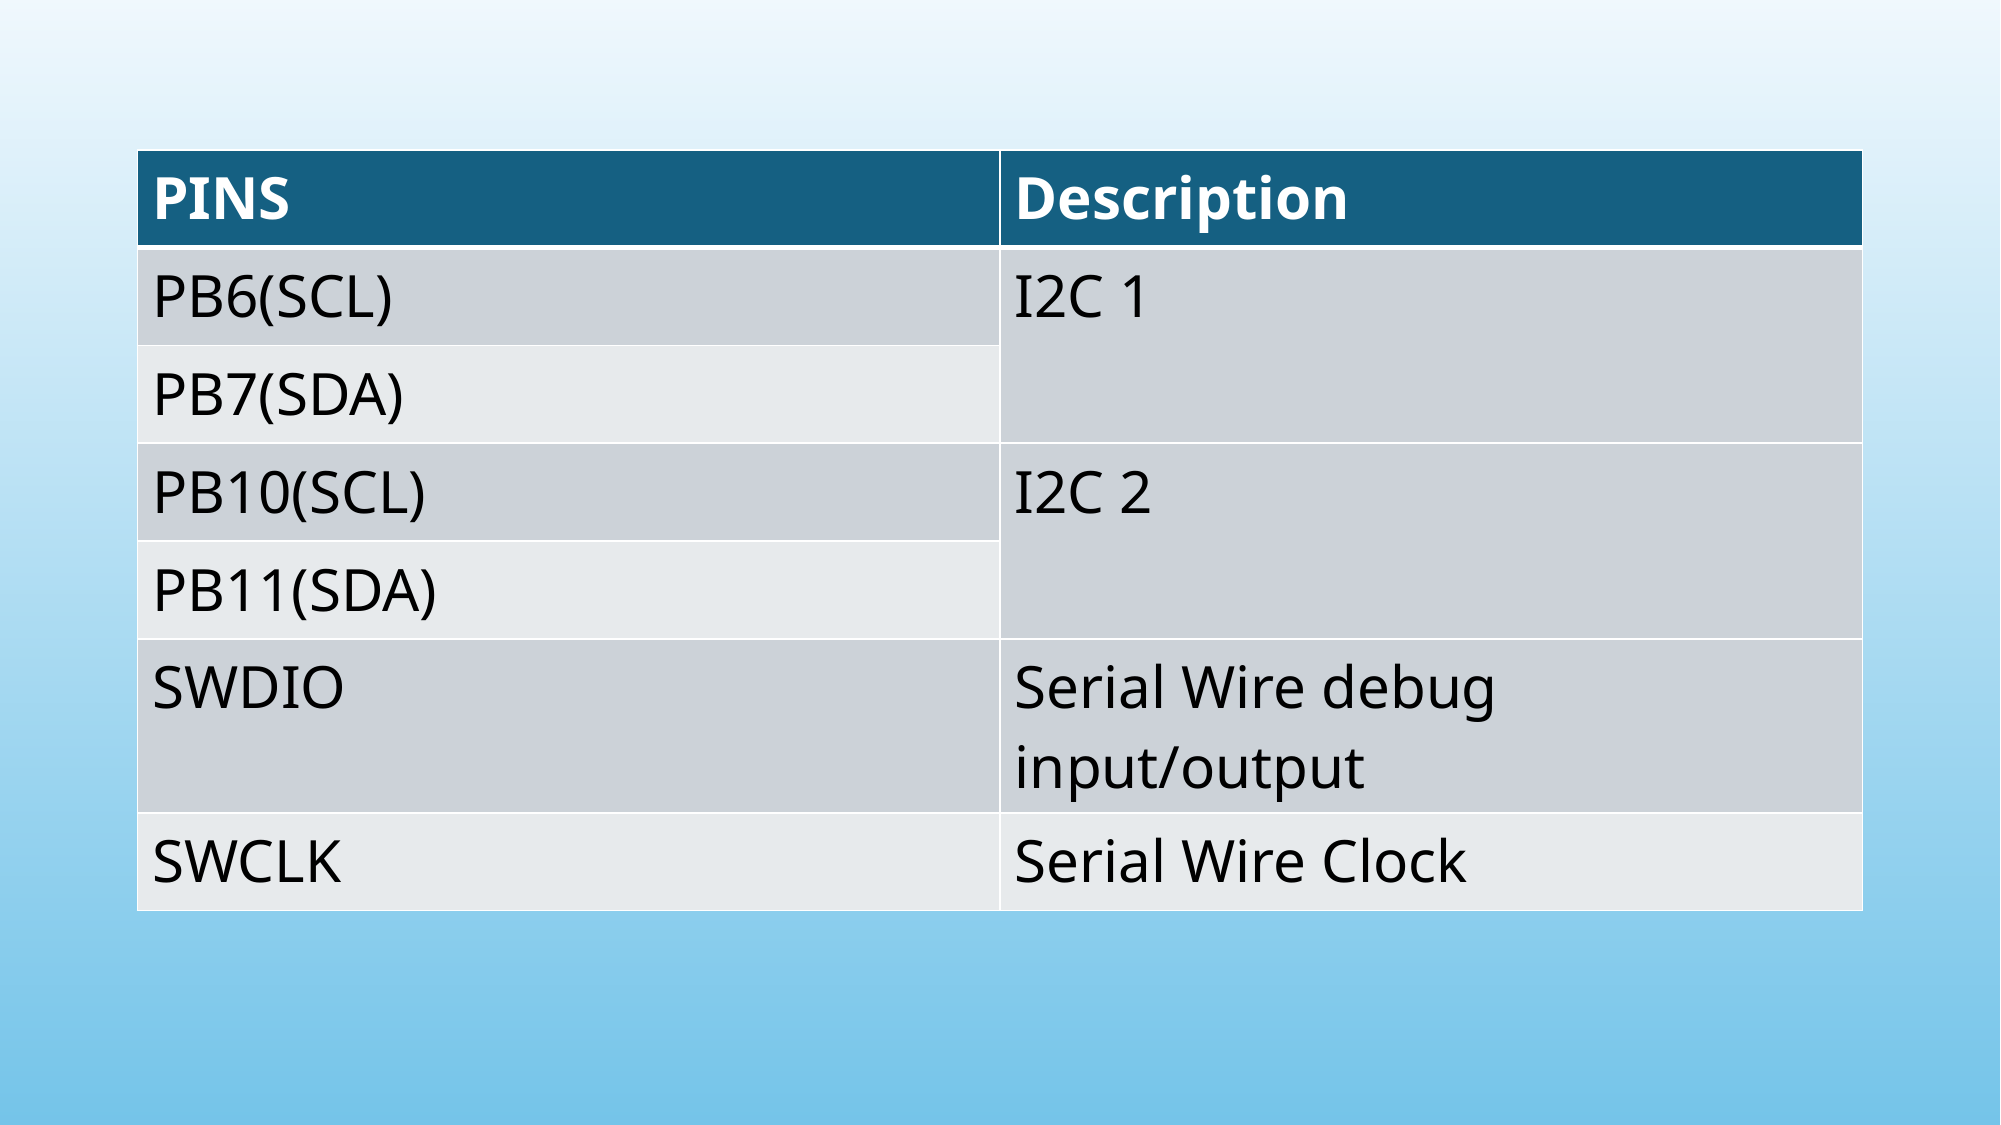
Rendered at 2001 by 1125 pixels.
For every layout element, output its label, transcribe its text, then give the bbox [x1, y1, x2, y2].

table_cell PB10(SCL) [138, 444, 999, 540]
table_cell I2C 1 [1001, 250, 1862, 442]
table_cell Serial Wire Clock [1001, 814, 1862, 910]
table_header Description [1001, 151, 1862, 245]
table_cell PB11(SDA) [138, 542, 999, 638]
table_cell SWCLK [138, 814, 999, 910]
table_cell SWDIO [138, 640, 999, 812]
table_header PINS [138, 151, 999, 245]
table_cell Serial Wire debug input/output [1001, 640, 1862, 812]
table_cell PB7(SDA) [138, 346, 999, 442]
table_cell I2C 2 [1001, 444, 1862, 638]
table_cell PB6(SCL) [138, 250, 999, 345]
